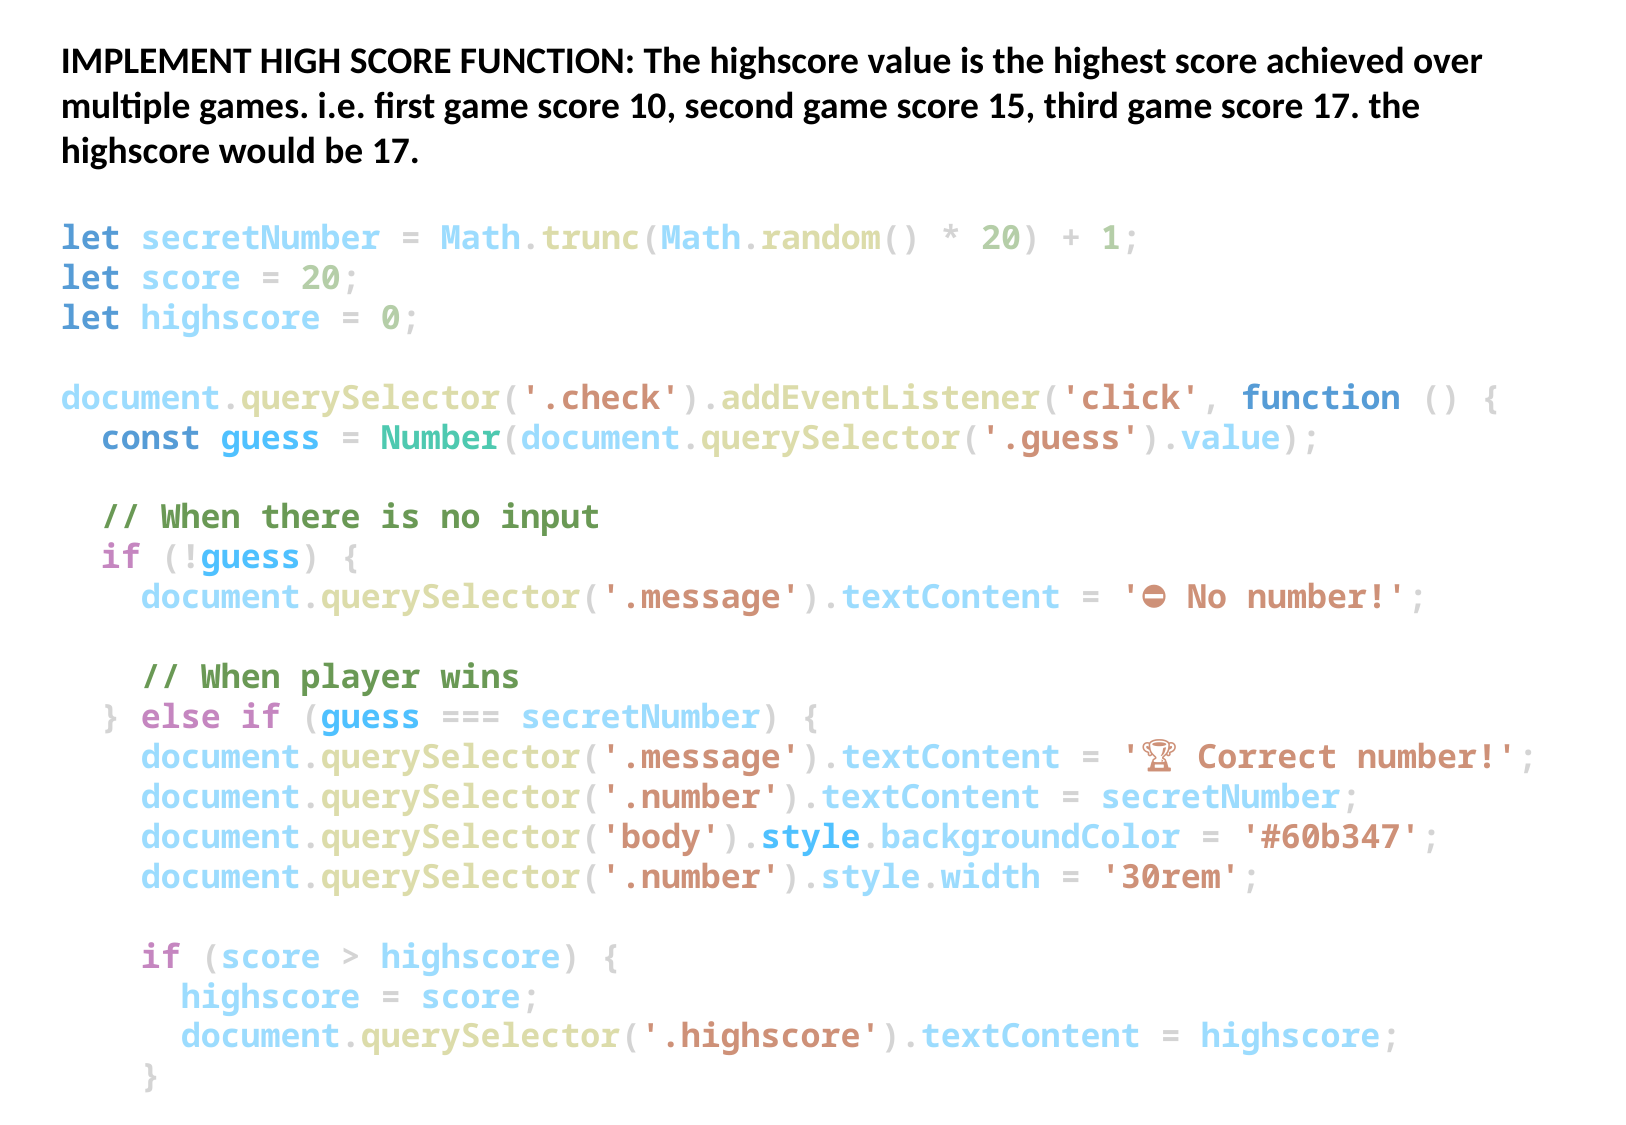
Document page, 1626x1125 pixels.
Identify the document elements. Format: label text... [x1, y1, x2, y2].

text_box IMPLEMENT HIGH SCORE FUNCTION: The highscore value is the highest score achieved over multiple games. i.e. first game score 10, second game score 15, third game score 17. the highscore would be 17. let secretNumber = Math.trunc(Math.random() * 20) + 1; let score = 20; let highscore = 0; document.querySelector('.check').addEventListener('click', function () { const guess = Number(document.querySelector('.guess').value); // When there is no input if (!guess) { document.querySelector('.message').textContent = '⛔ No number!'; // When player wins } else if (guess === secretNumber) { document.querySelector('.message').textContent = '🏆 Correct number!'; document.querySelector('.number').textContent = secretNumber; document.querySelector('body').style.backgroundColor = '#60b347'; document.querySelector('.number').style.width = '30rem'; if (score > highscore) { highscore = score; document.querySelector('.highscore').textContent = highscore; } [46, 28, 1579, 1102]
